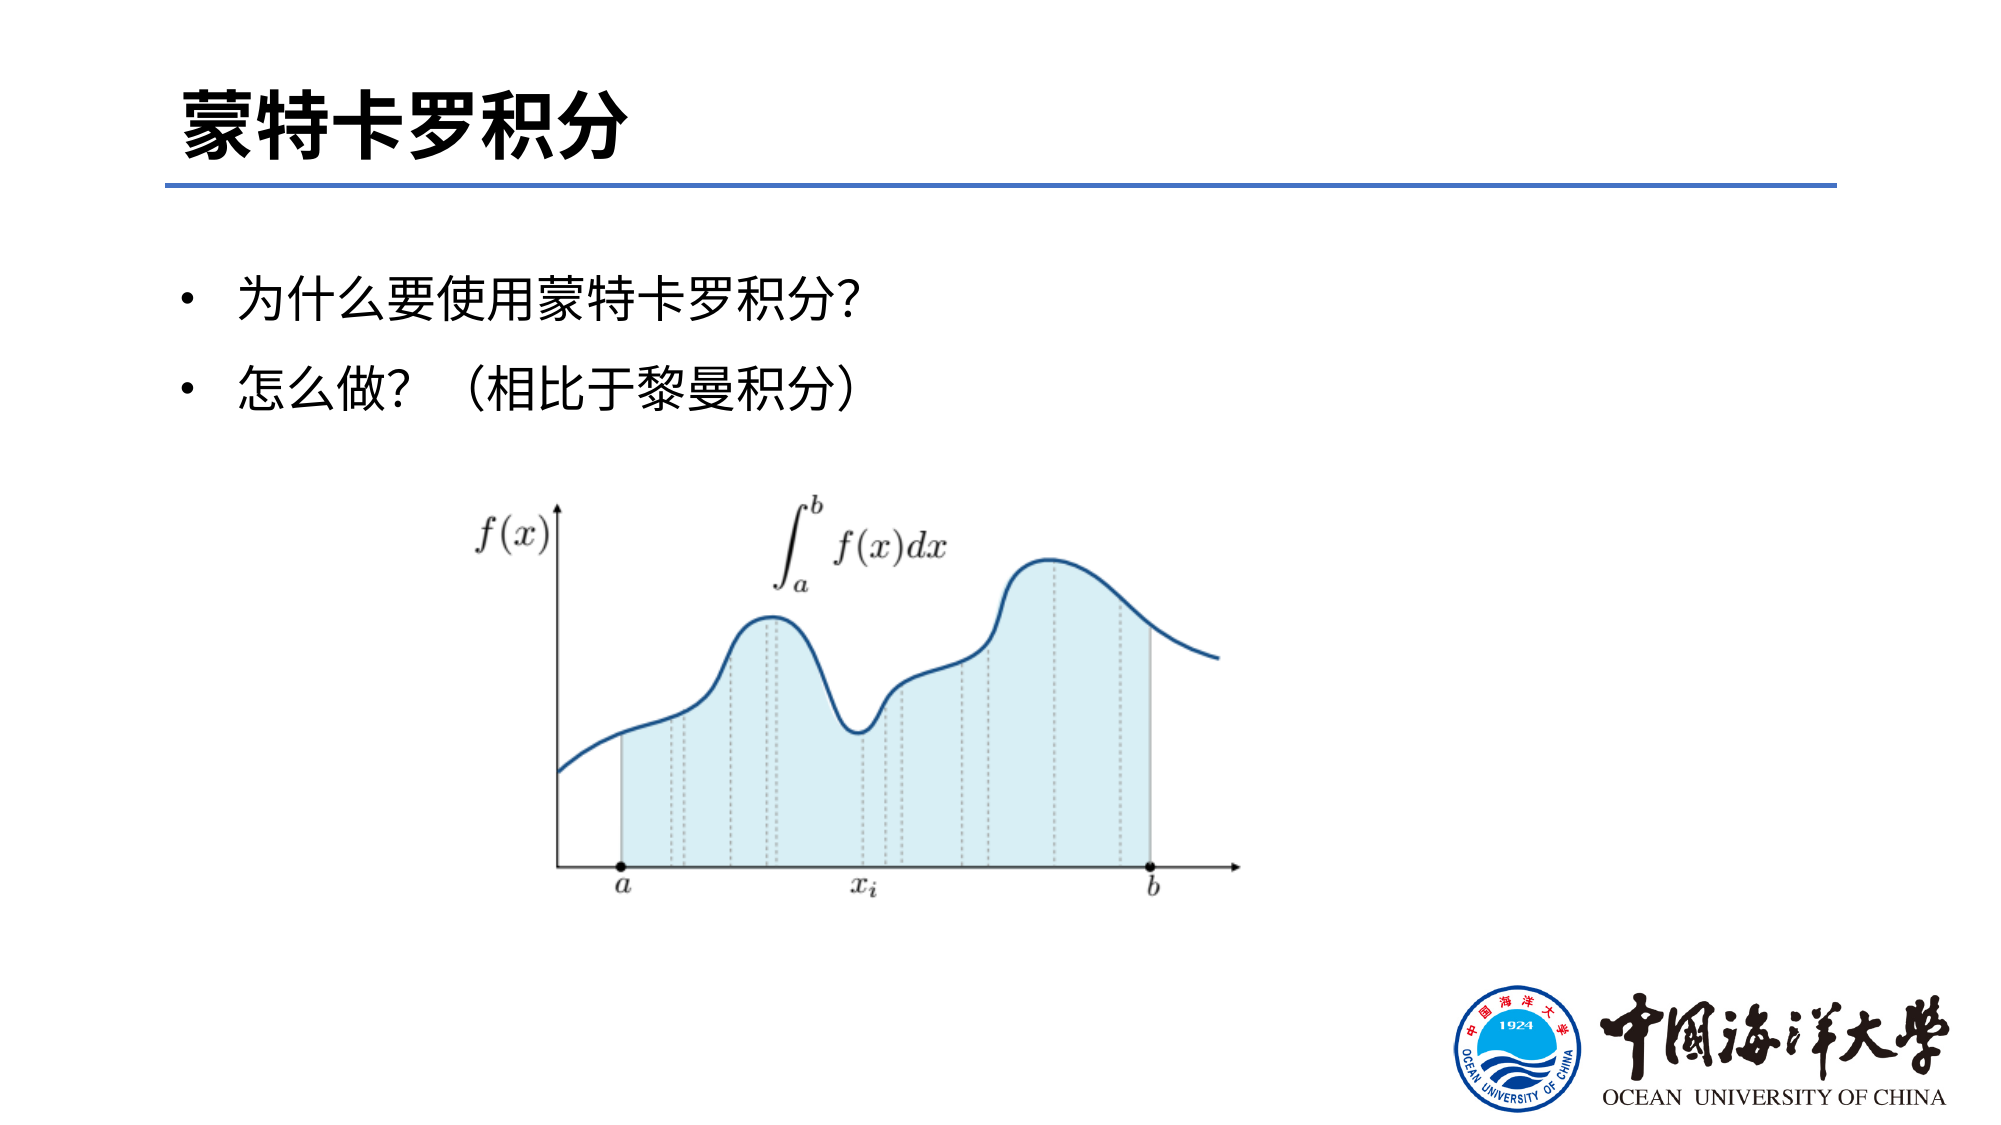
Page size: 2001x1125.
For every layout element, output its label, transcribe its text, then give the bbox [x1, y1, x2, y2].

text_box 蒙特卡罗积分 [165, 71, 1835, 176]
picture [468, 481, 1280, 910]
picture [1414, 977, 2000, 1125]
text_box 为什么要使用蒙特卡罗积分？ 怎么做？（相比于黎曼积分） [165, 230, 1837, 426]
